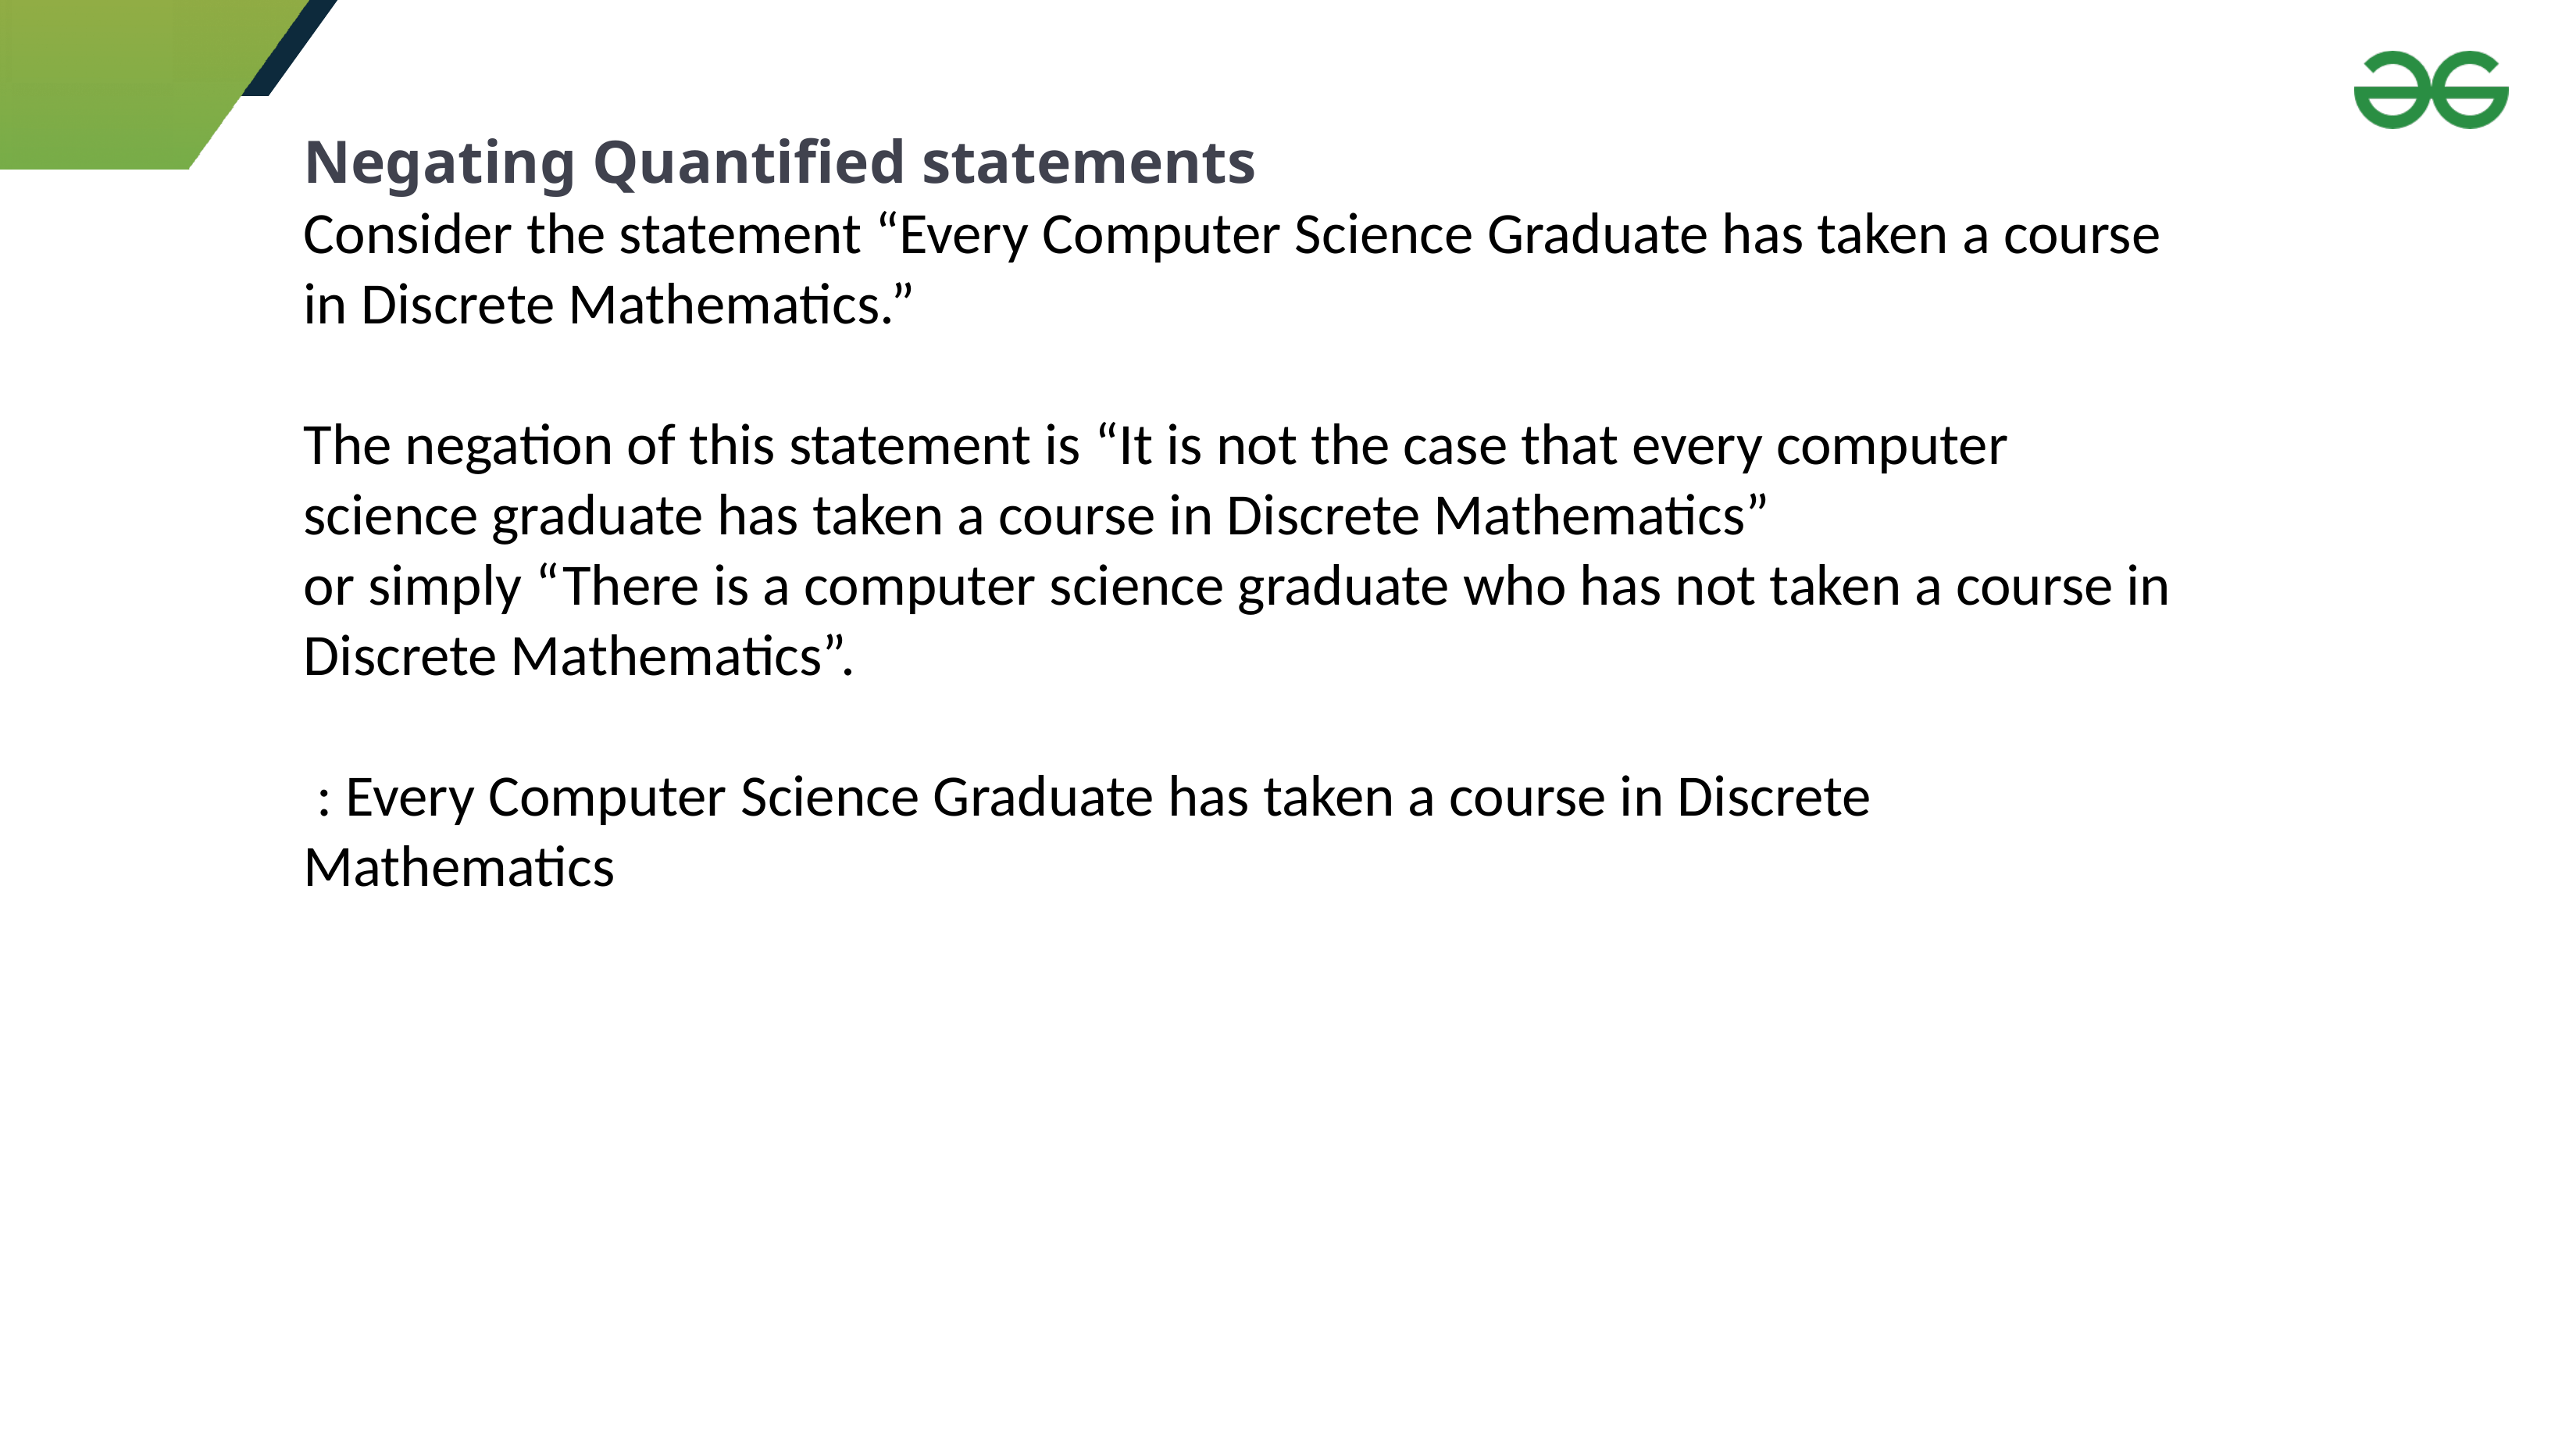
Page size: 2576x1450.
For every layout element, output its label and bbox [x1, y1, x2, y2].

picture [2353, 50, 2509, 130]
picture [0, 0, 309, 170]
